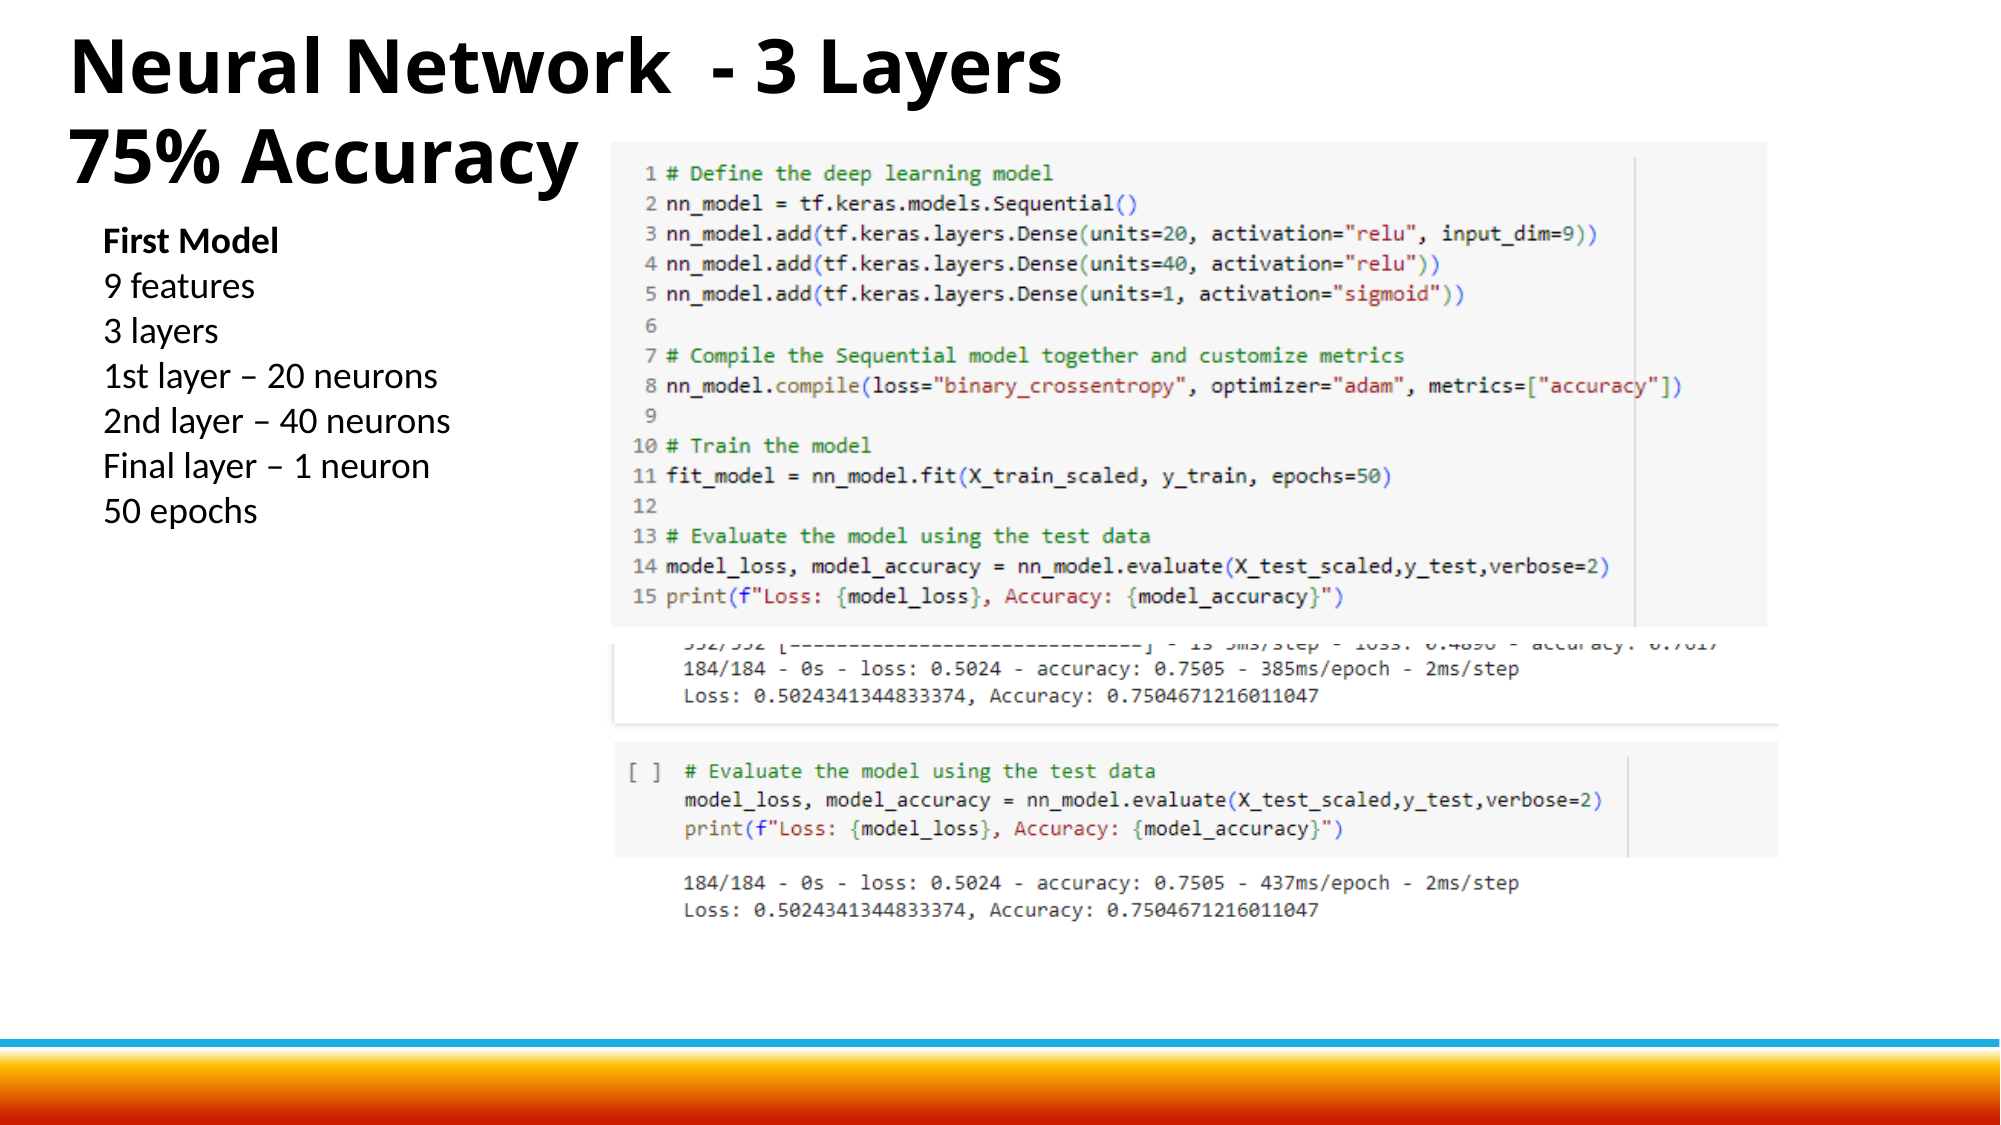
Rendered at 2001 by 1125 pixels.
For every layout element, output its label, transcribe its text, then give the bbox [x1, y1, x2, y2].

picture [0, 1046, 2000, 1125]
picture [610, 123, 1768, 628]
text_box Neural Network - 3 Layers 75% Accuracy [53, 0, 1965, 251]
text_box First Model 9 features 3 layers 1st layer – 20 neurons 2nd layer – 40 neurons Final layer – 1 neuron 50 epochs [88, 208, 512, 583]
picture [590, 644, 1779, 953]
